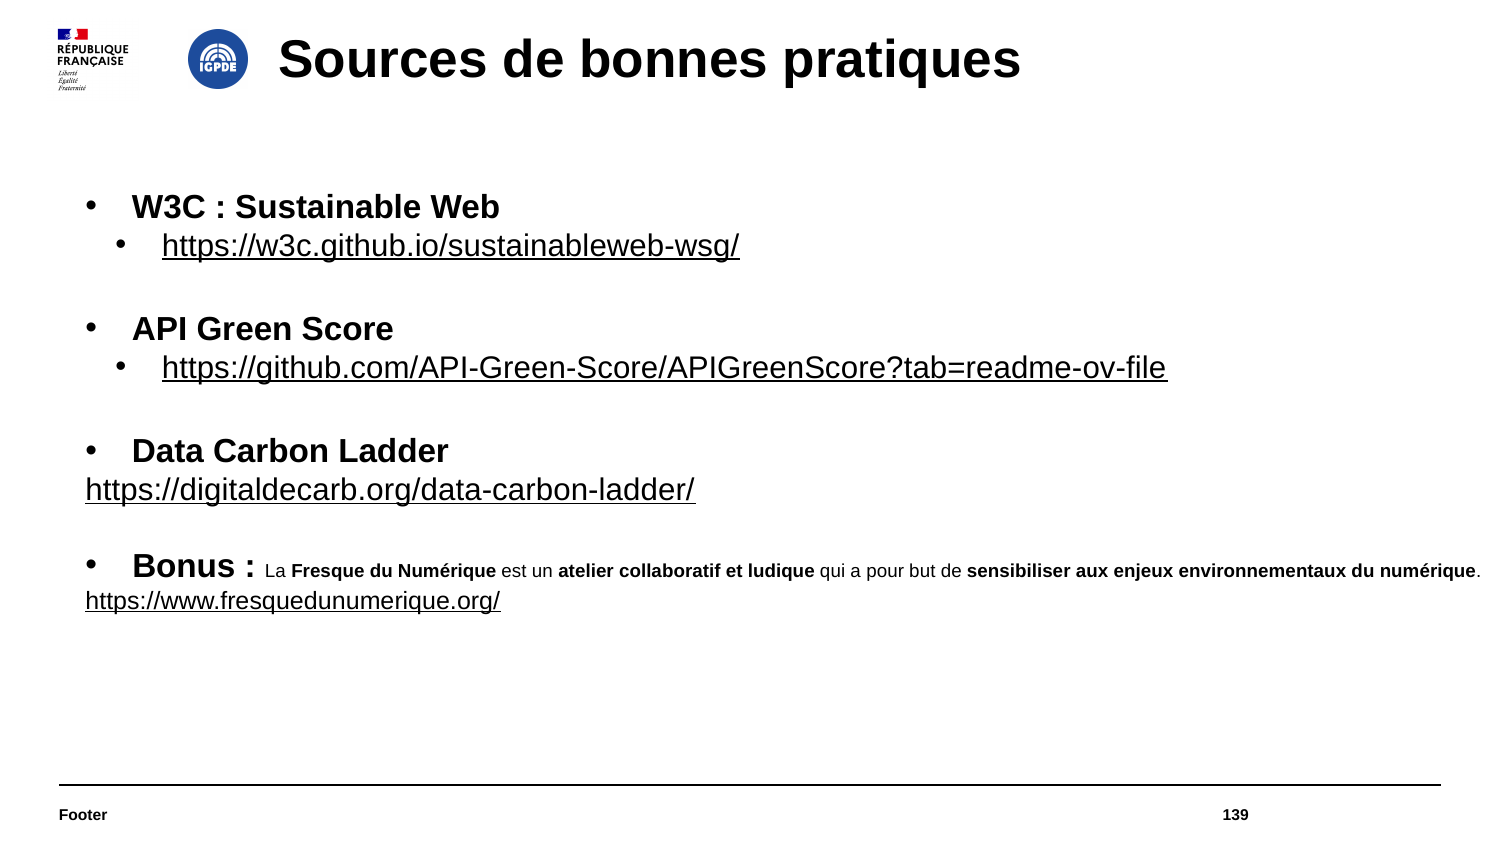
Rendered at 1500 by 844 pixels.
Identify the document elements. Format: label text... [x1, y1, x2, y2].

slide_number [1249, 784, 1441, 844]
footer Footer [59, 784, 1027, 844]
title Sources de bonnes pratiques [278, 31, 1464, 92]
slide_number 139 [1027, 784, 1249, 844]
picture [188, 29, 248, 89]
text_box W3C : Sustainable Web https://w3c.github.io/sustainableweb-wsg/ API Green Score https://github.com/API-Green-Score/APIGreenScore?tab=readme-ov-file Data Carbon Ladder https://digitaldecarb.org/data-carbon-ladder/ Bonus : La Fresque du Numérique est un atelier collaboratif et ludique qui a pour but de sensibiliser aux enjeux environnementaux du numérique. https://www.fresquedunumerique.org/ [70, 177, 1499, 660]
picture [47, 18, 139, 101]
